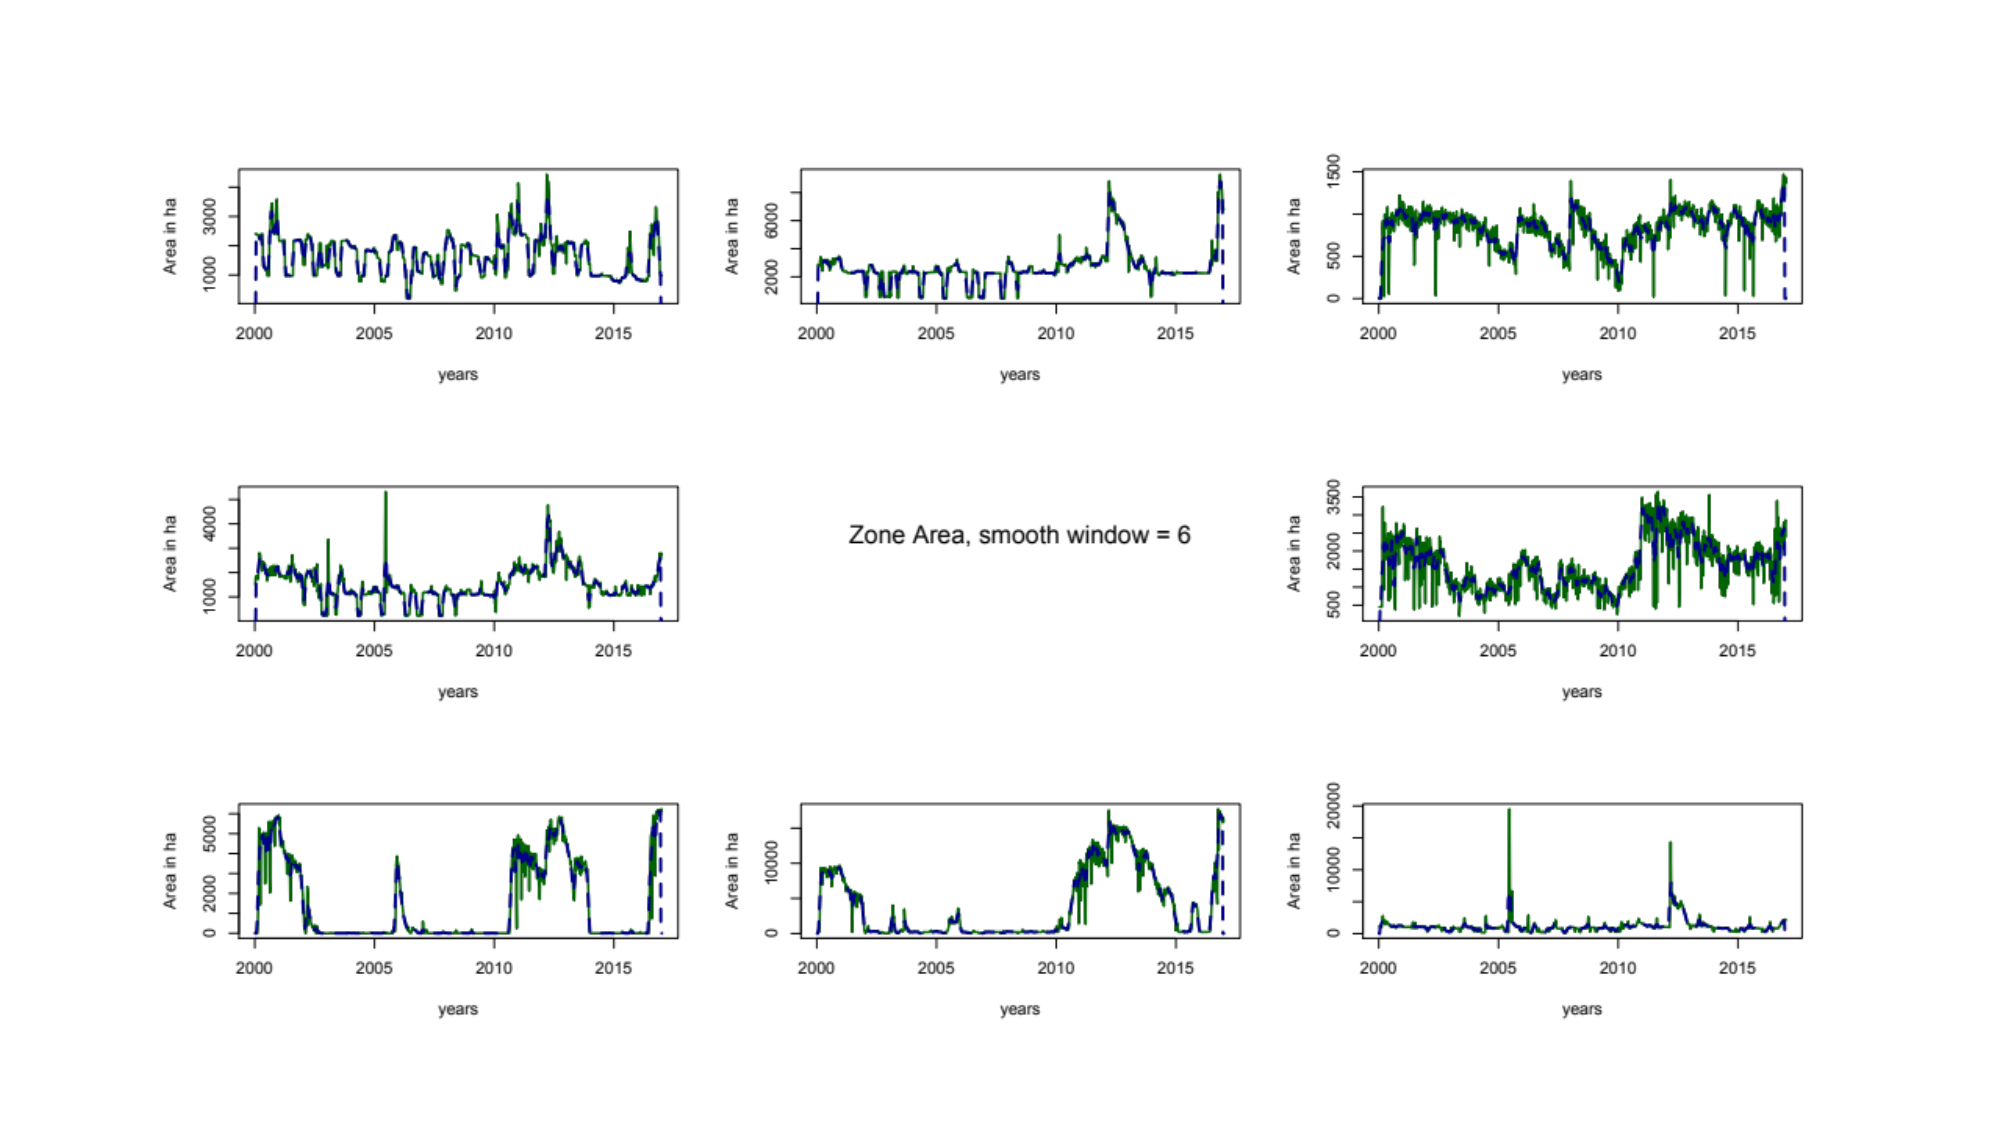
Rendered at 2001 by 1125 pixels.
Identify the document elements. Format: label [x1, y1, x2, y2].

picture [158, 88, 1842, 1037]
